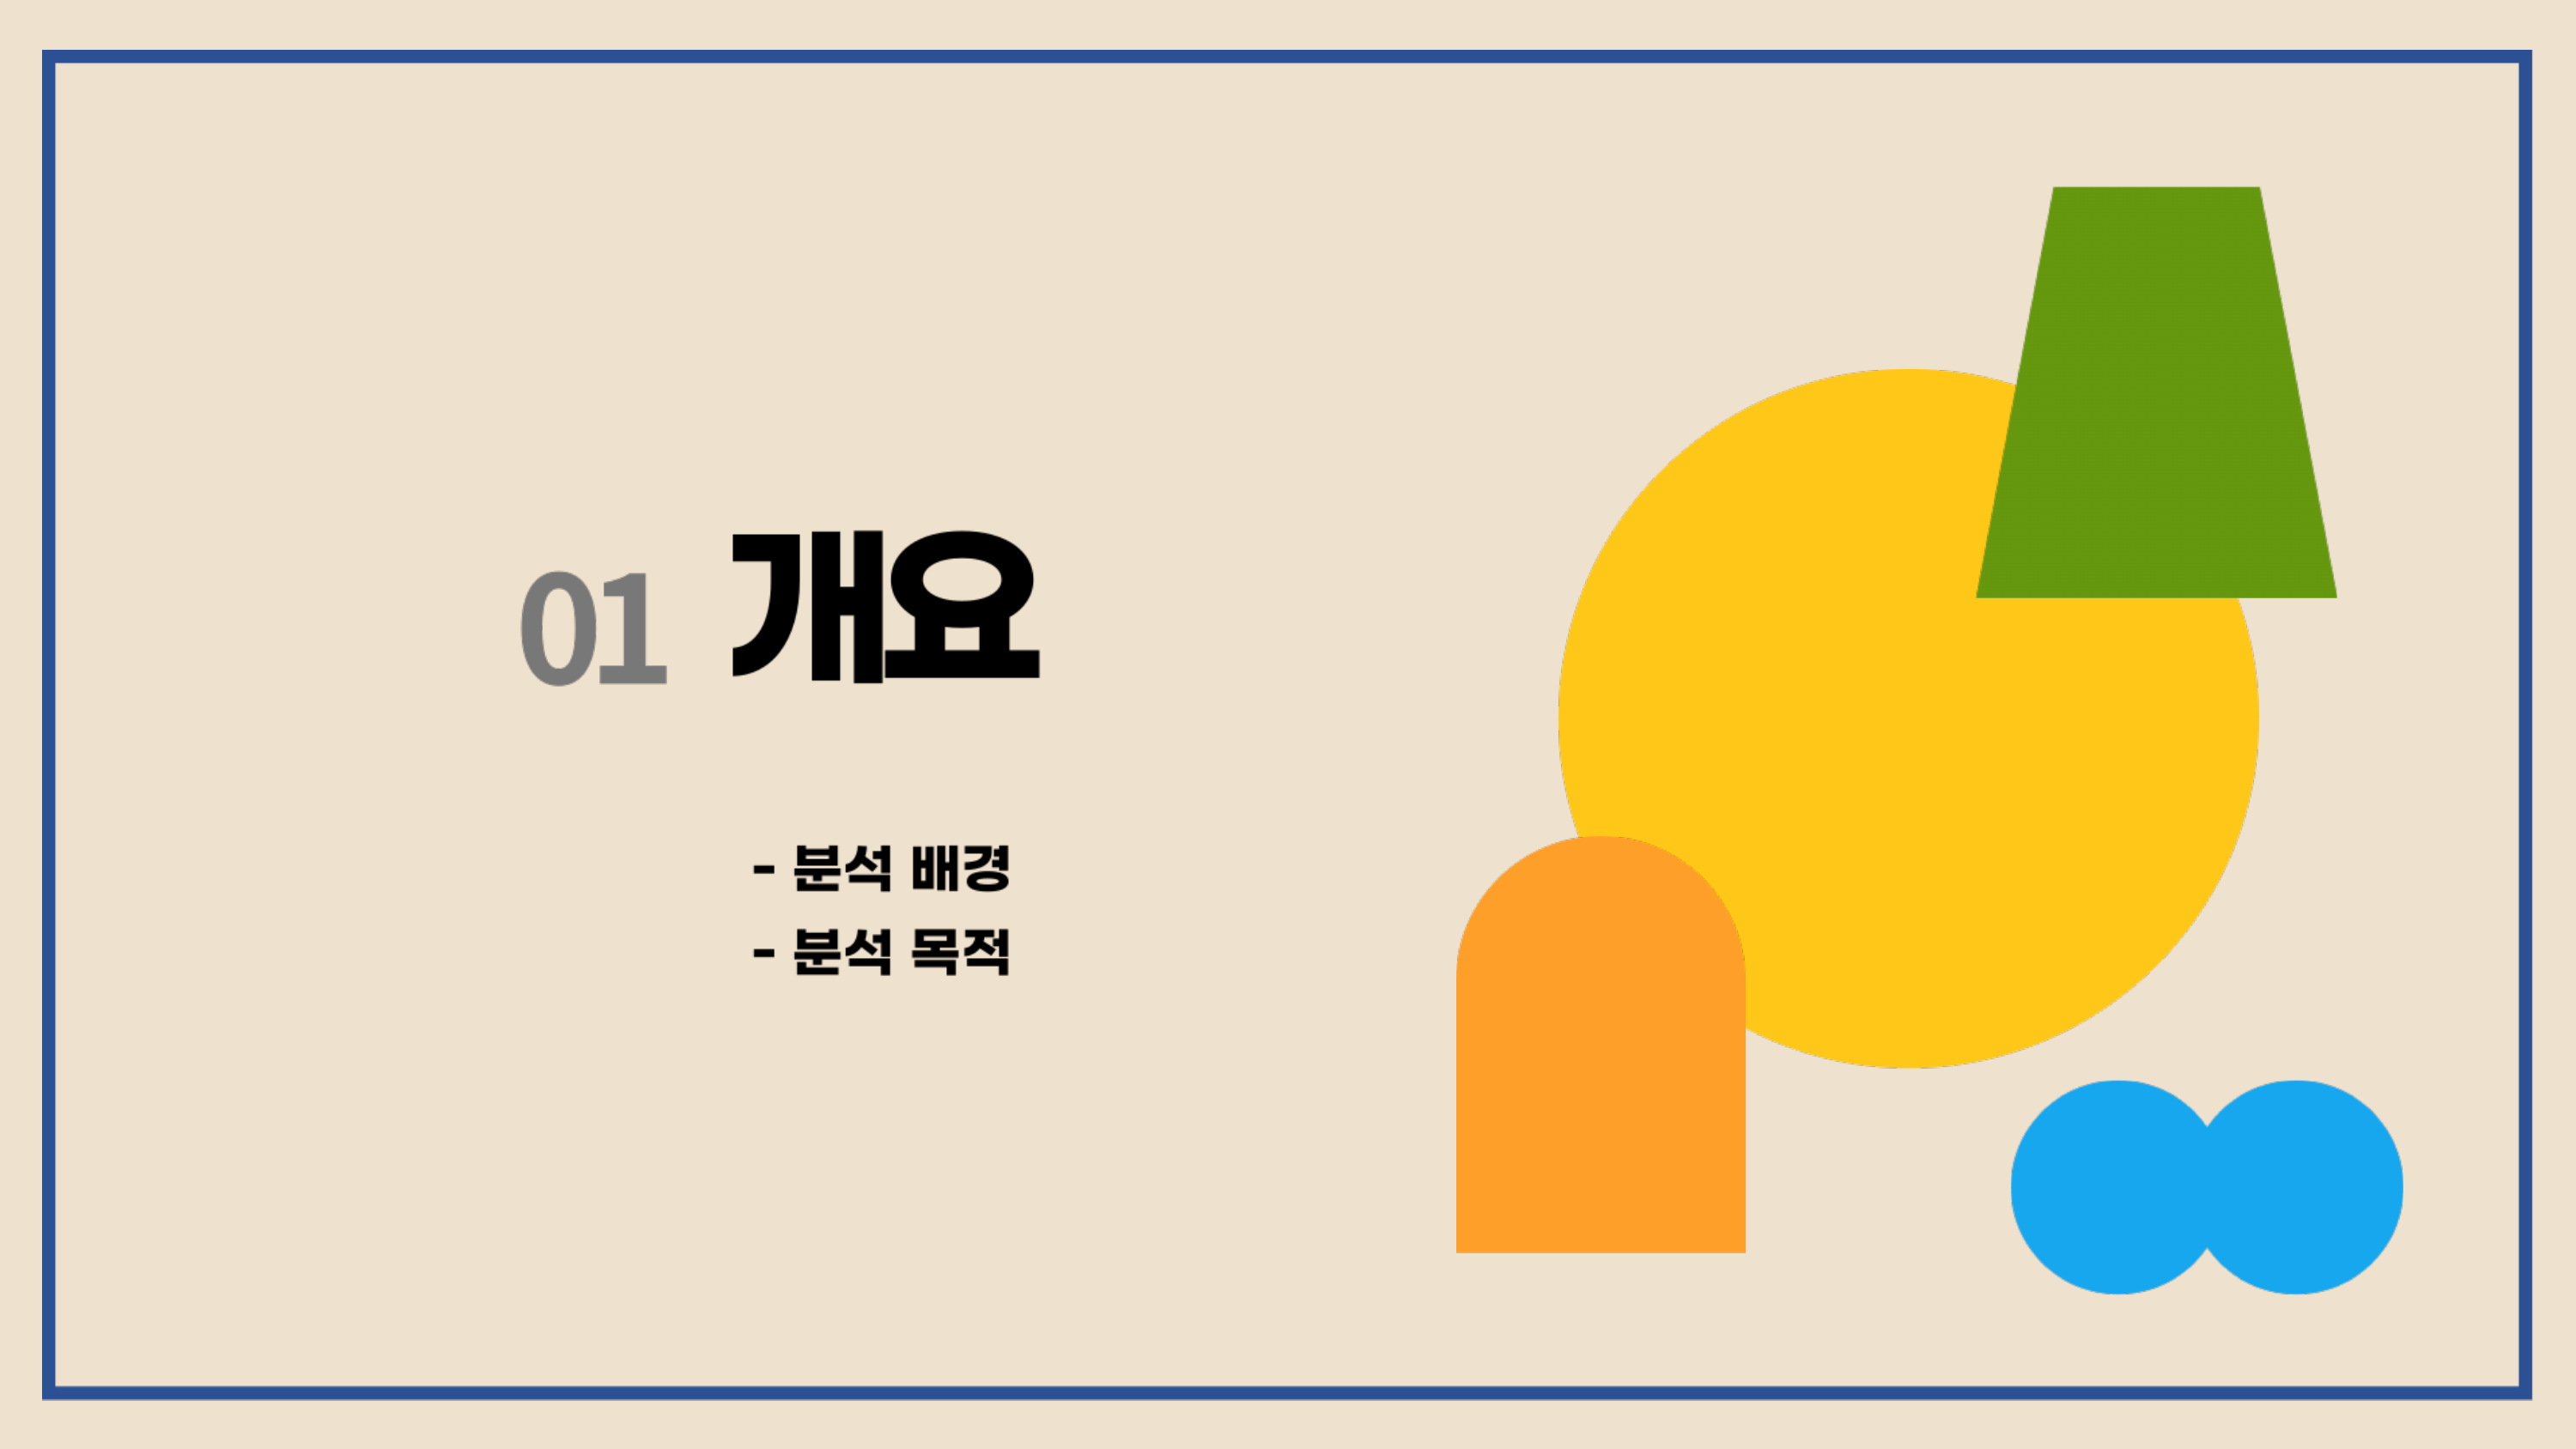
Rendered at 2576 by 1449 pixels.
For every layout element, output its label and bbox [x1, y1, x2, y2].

text_box [1975, 185, 2337, 598]
text_box [2099, 991, 2315, 1385]
text_box [1456, 836, 1746, 1253]
text_box [1558, 368, 2259, 1070]
text_box [41, 49, 2534, 1402]
picture [416, 473, 1130, 1019]
